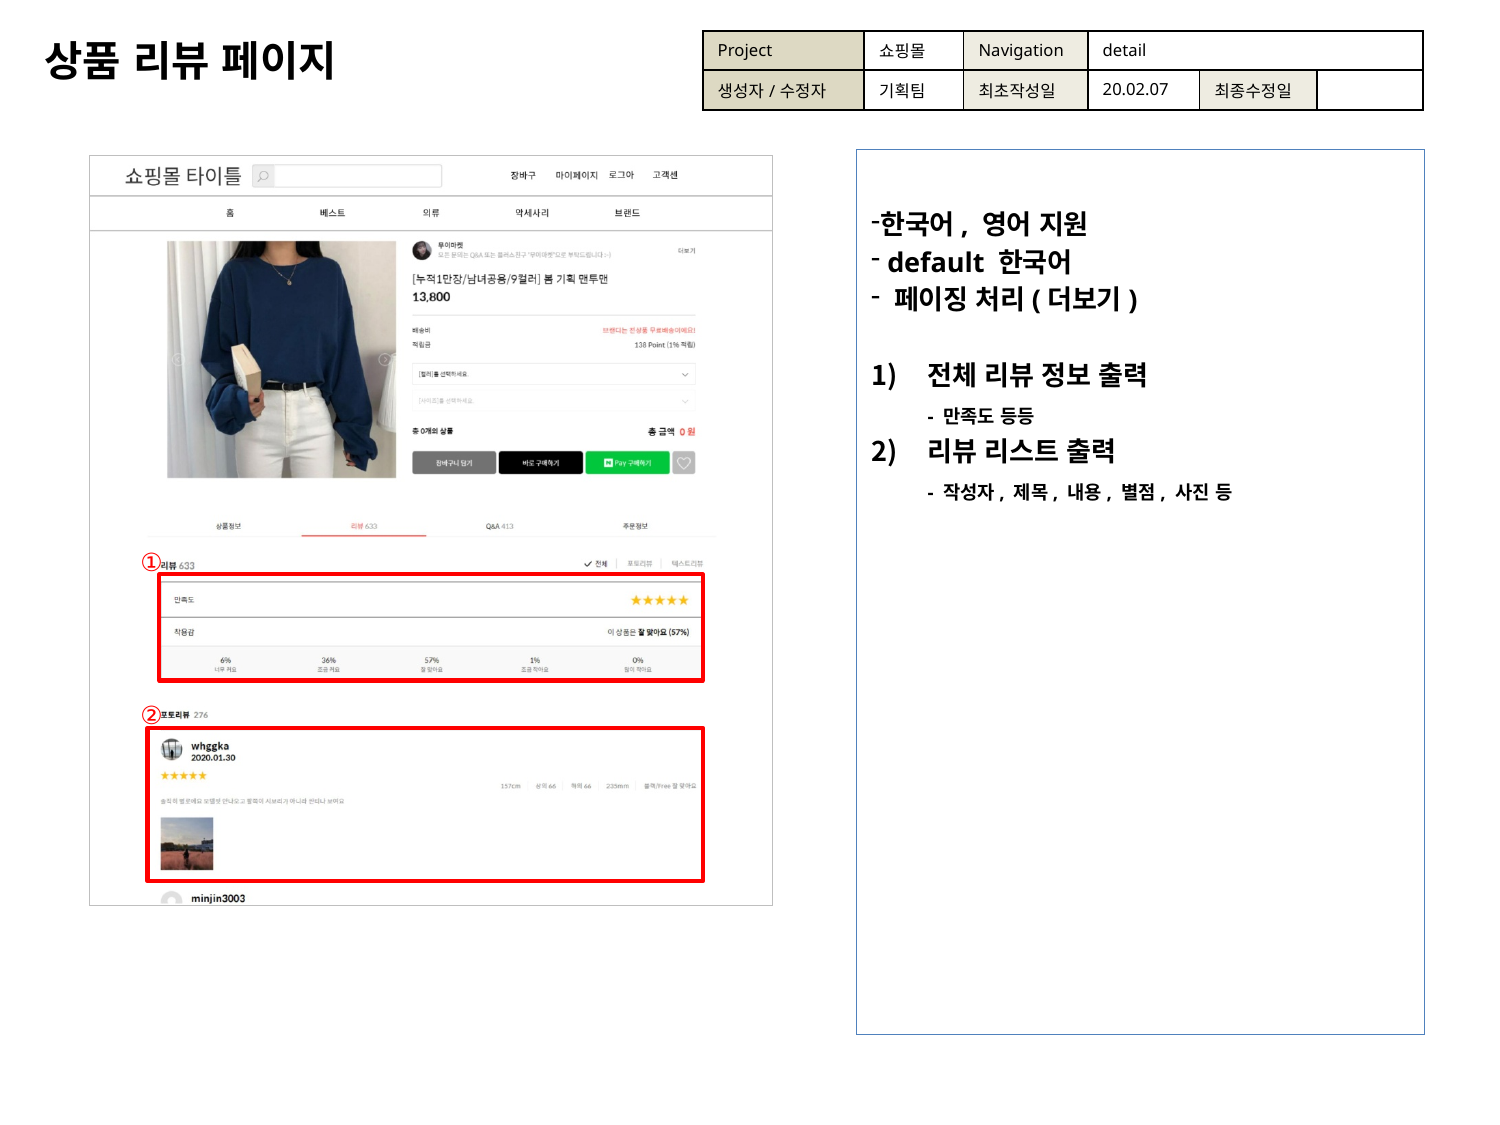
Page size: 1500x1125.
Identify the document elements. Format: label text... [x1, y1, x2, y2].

table_cell 최종수정일 [1200, 71, 1316, 109]
table_cell 생성자/수정자 [704, 71, 863, 109]
table_header Navigation [964, 32, 1087, 69]
table_cell [1318, 71, 1422, 109]
title 상품 리뷰 페이지 [29, 19, 609, 100]
table_header 쇼핑몰 [865, 32, 963, 69]
list 한국어, 영어 지원 default 한국어 페이징 처리(더보기) 전체 리뷰 정보 출력 - 만족도 등등 리뷰 리스트 출력 - 작성자, 제목, 내용, 별점, 사진 등 [856, 149, 1425, 1035]
table_header Project [704, 32, 863, 69]
table_cell 20.02.07 [1089, 71, 1199, 109]
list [89, 154, 773, 906]
table_cell 최초작성일 [964, 71, 1087, 109]
table_cell 기획팀 [865, 71, 963, 109]
table_header detail [1089, 32, 1422, 69]
